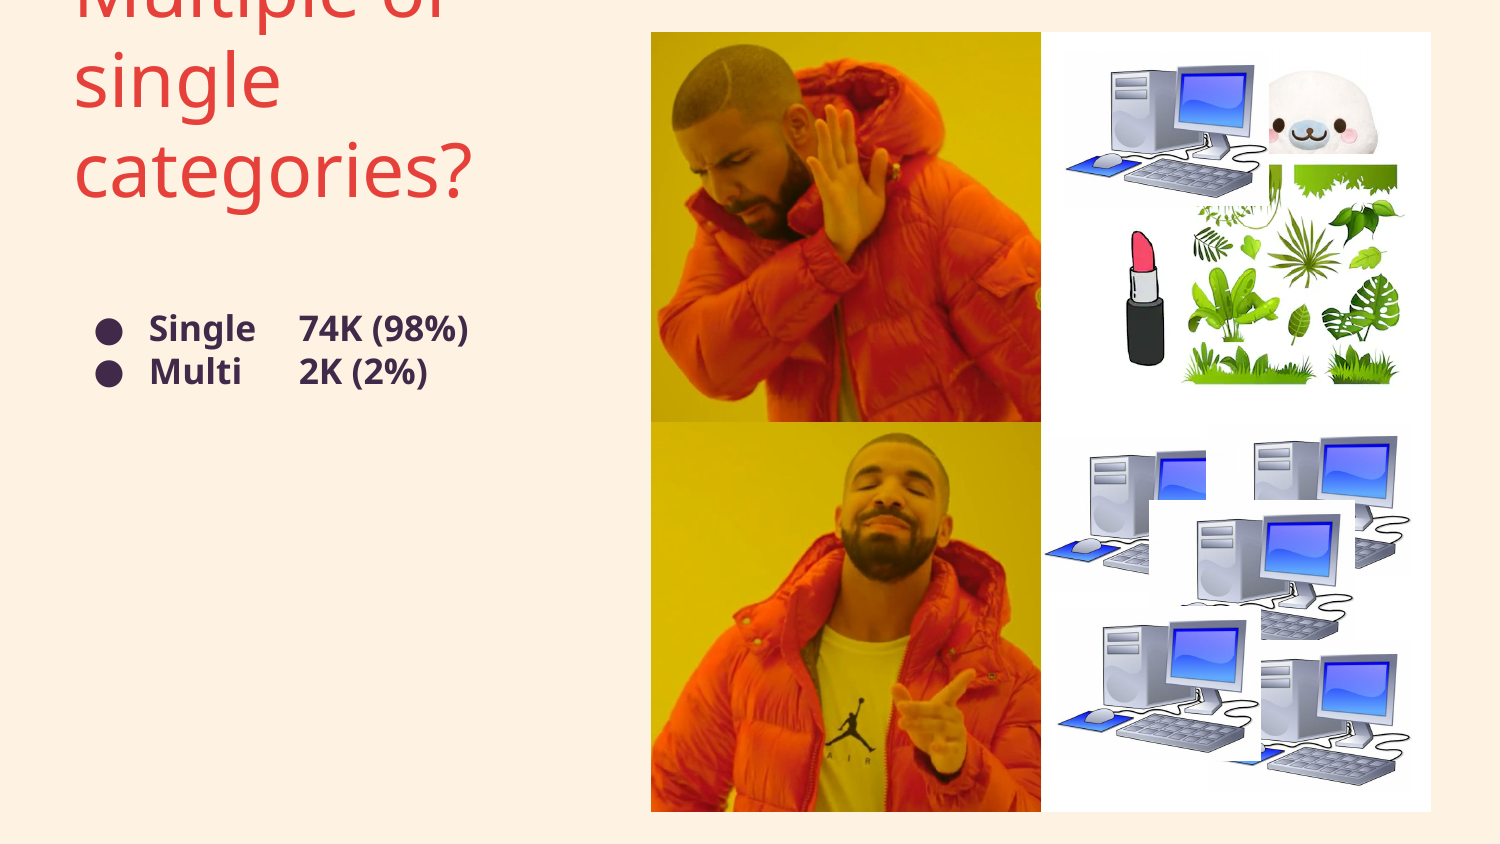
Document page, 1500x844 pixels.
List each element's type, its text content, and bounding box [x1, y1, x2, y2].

title Multiple or single categories? [58, 78, 605, 228]
picture [651, 31, 1432, 812]
list Single 74K (98%) Multi 2K (2%) [58, 291, 569, 389]
